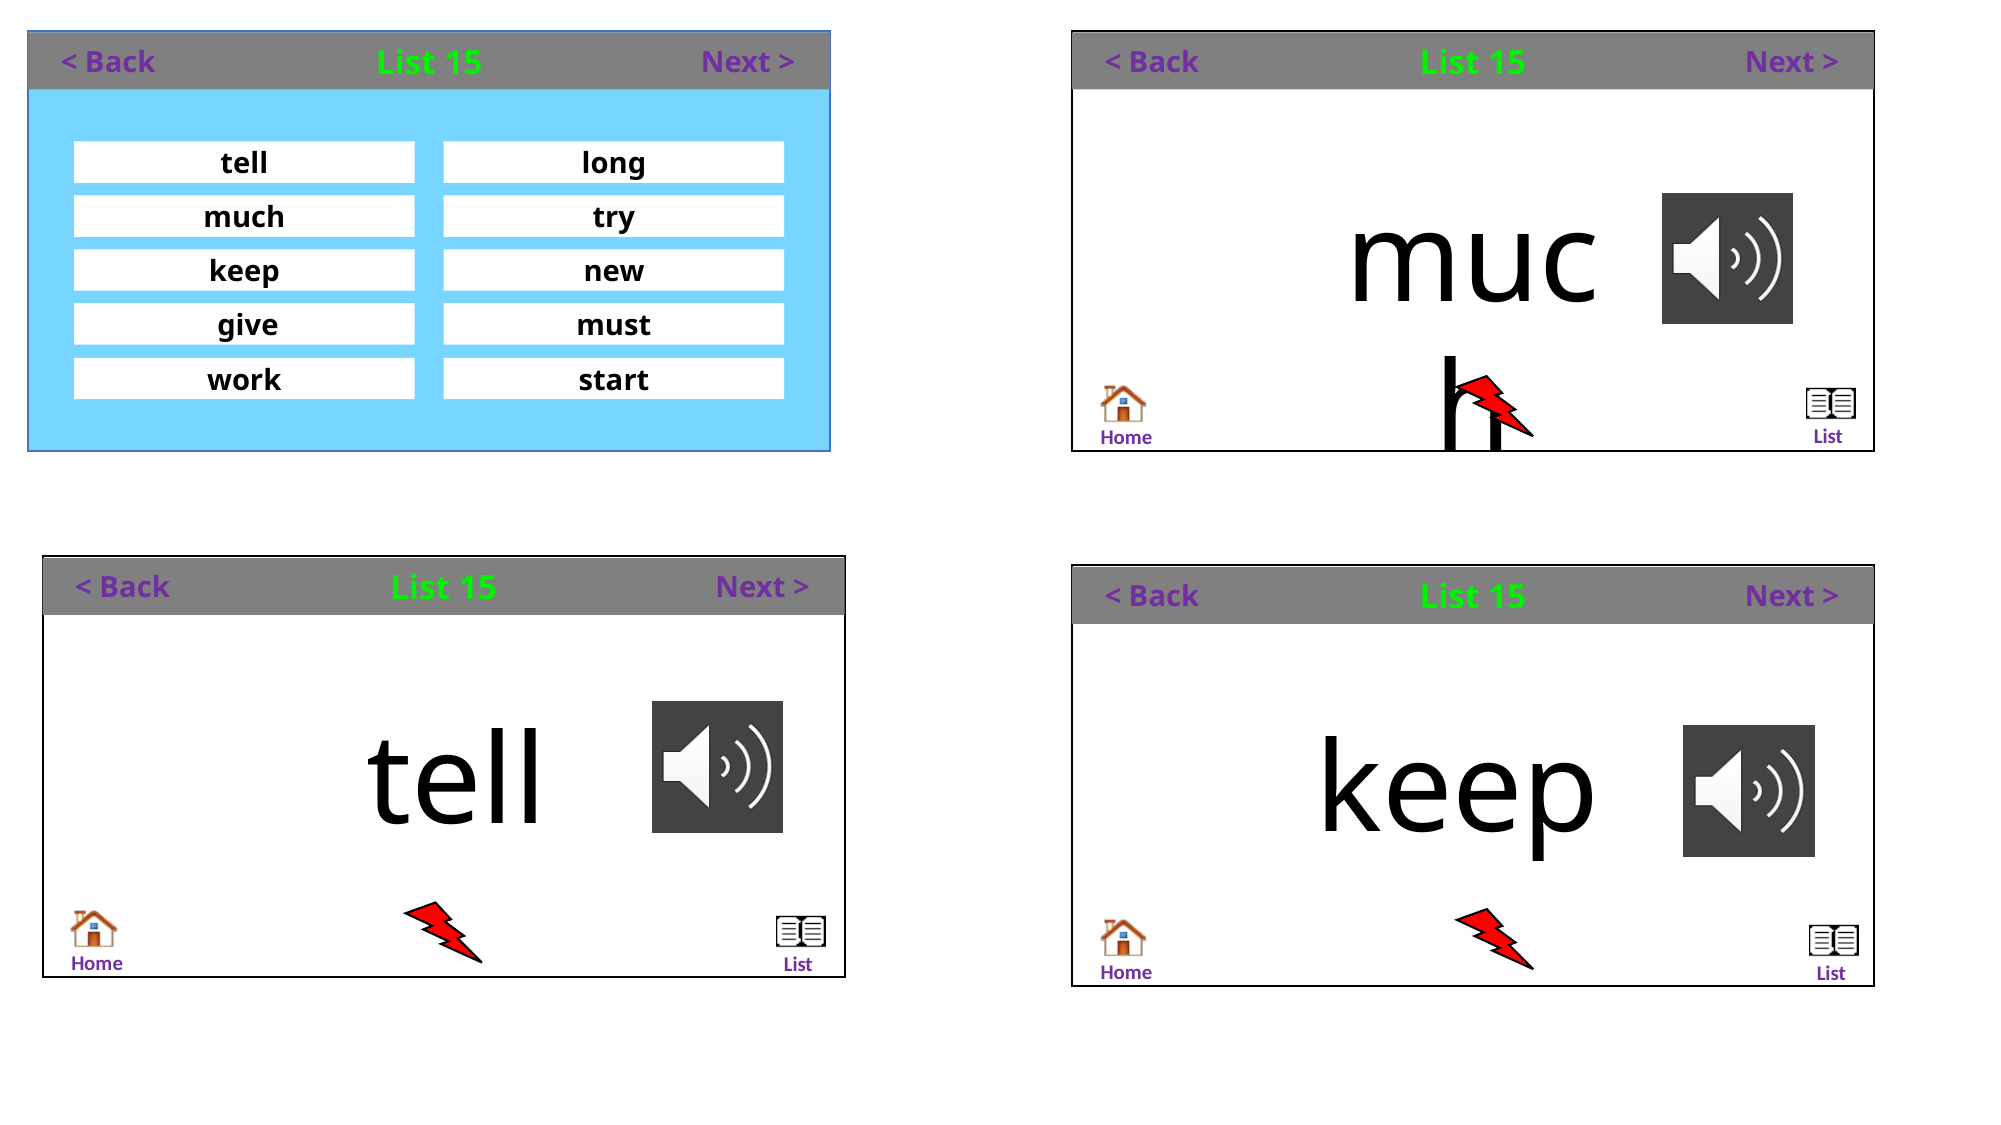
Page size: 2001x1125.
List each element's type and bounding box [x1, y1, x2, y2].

text_box [42, 556, 845, 984]
text_box [28, 30, 831, 452]
picture [1682, 724, 1816, 858]
text_box [1071, 30, 1874, 458]
text_box [1071, 565, 1874, 993]
picture [1660, 191, 1795, 326]
picture [650, 700, 785, 834]
